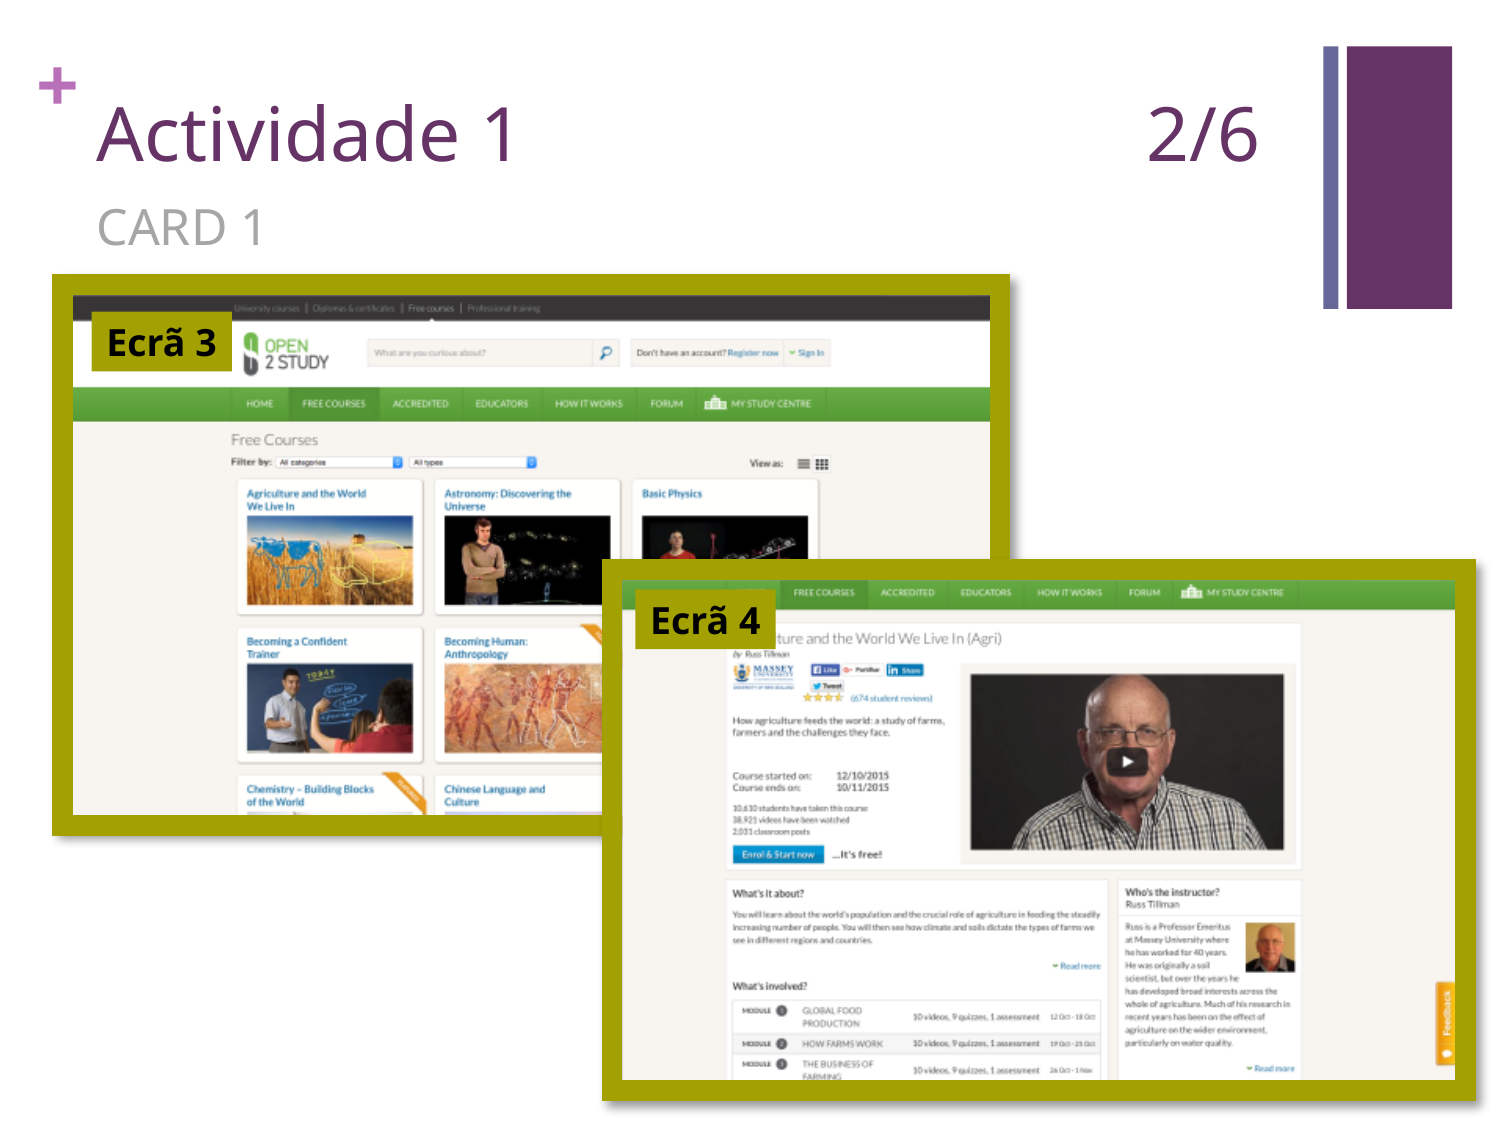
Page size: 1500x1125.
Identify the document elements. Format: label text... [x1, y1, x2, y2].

title Actividade 1 2/6 [81, 79, 1322, 187]
picture [72, 294, 1456, 1081]
text_box CARD 1 [81, 187, 1322, 325]
